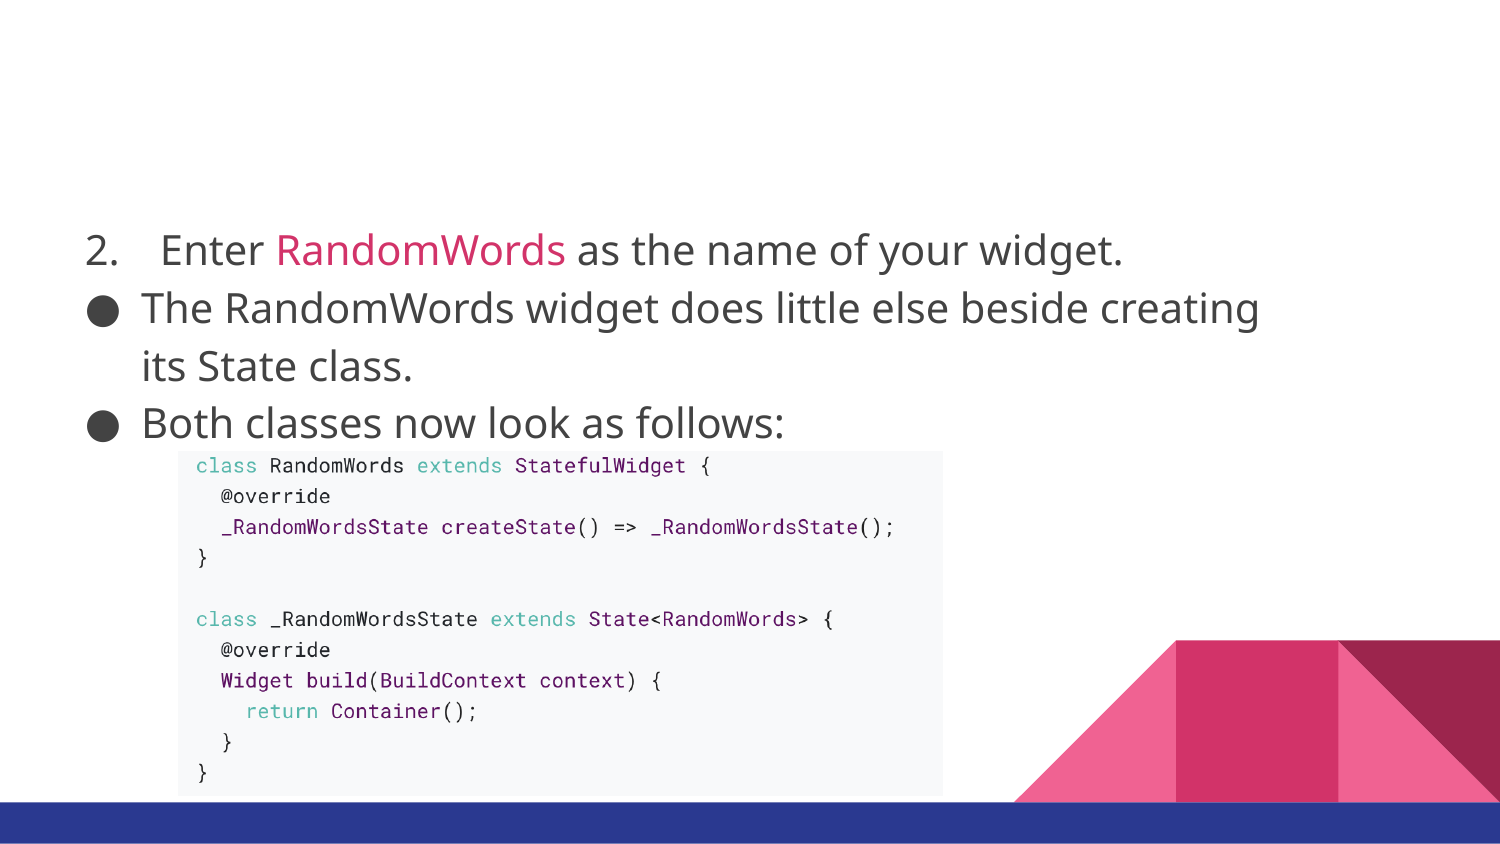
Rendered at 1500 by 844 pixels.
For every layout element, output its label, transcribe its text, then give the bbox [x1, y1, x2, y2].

list Enter RandomWords as the name of your widget. The RandomWords widget does little else beside creating its State class. Both classes now look as follows: [51, 201, 1449, 750]
picture [177, 451, 944, 797]
